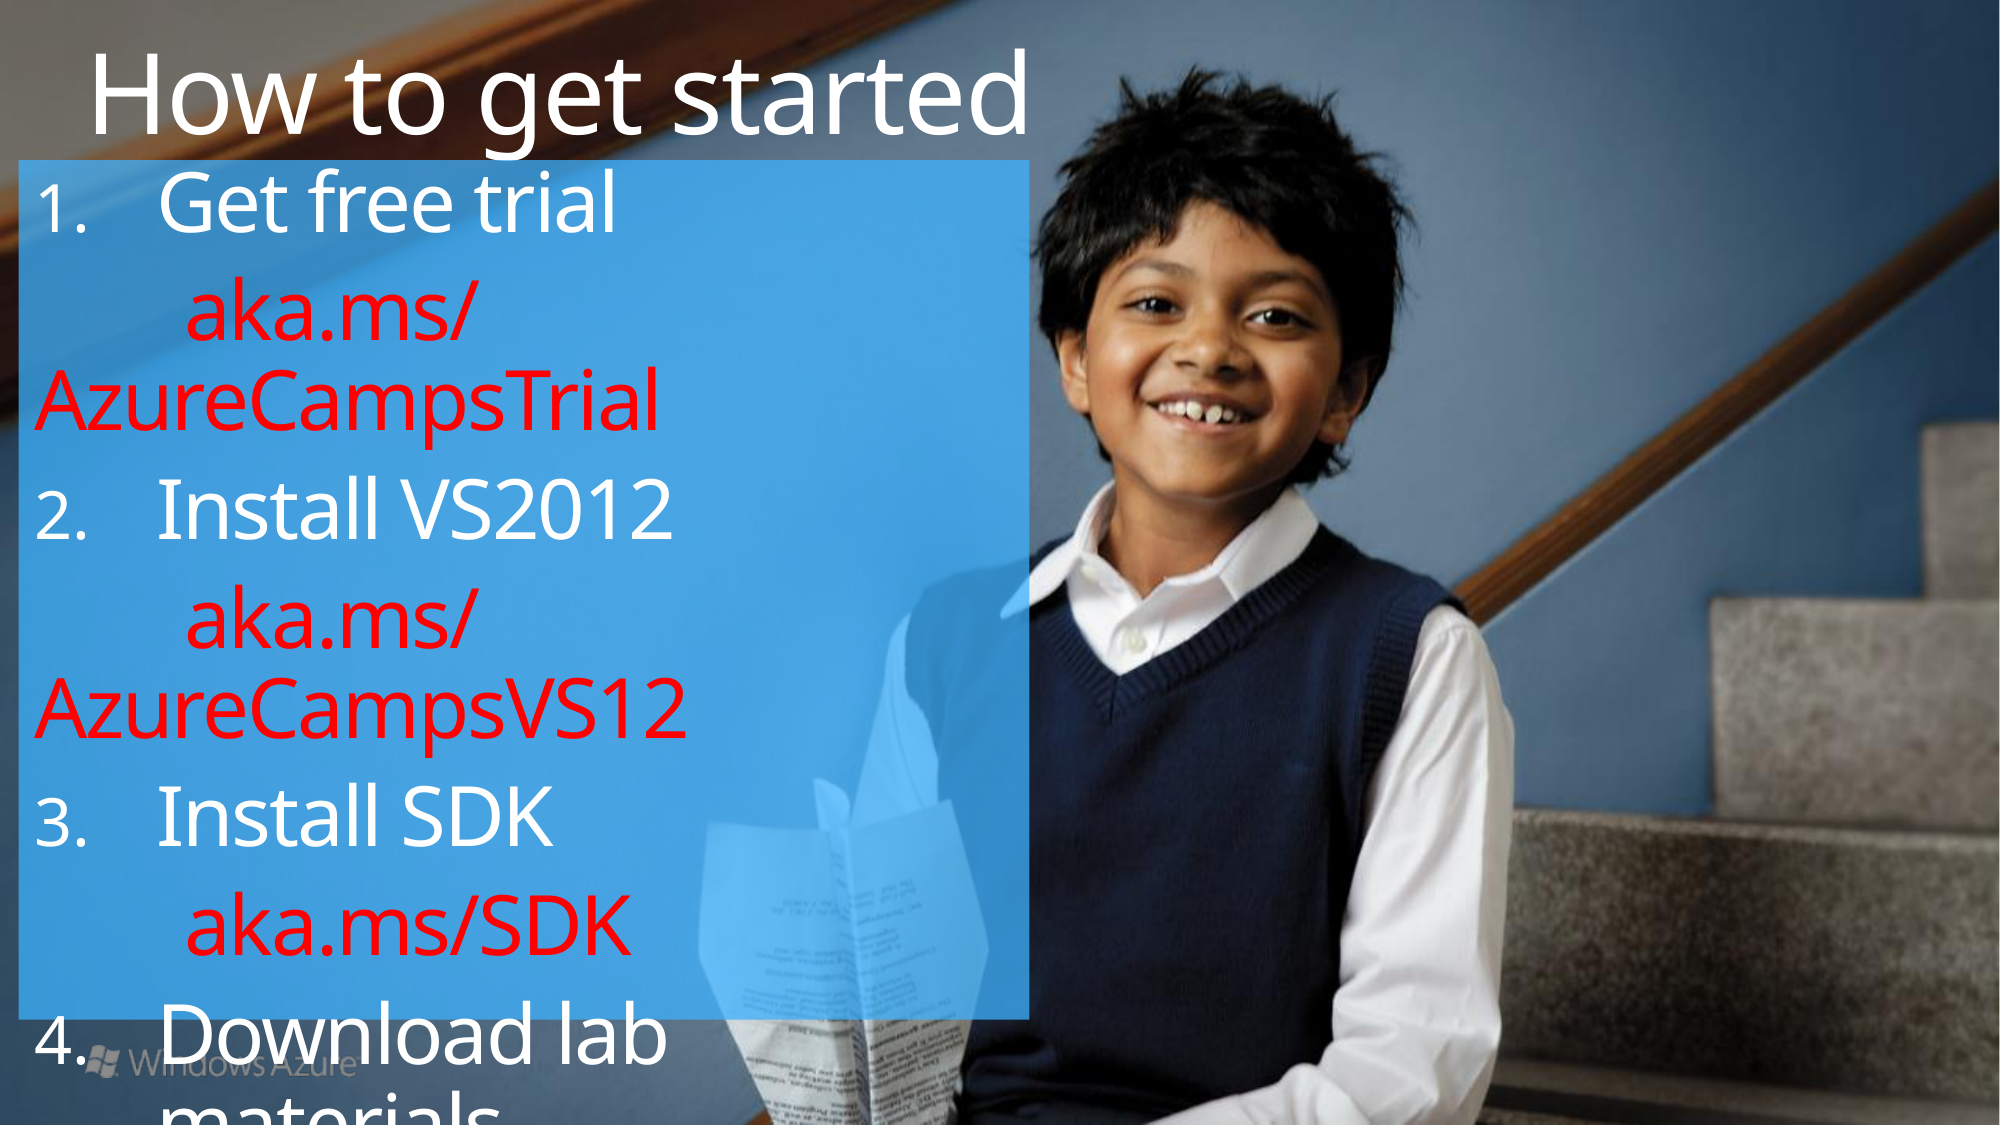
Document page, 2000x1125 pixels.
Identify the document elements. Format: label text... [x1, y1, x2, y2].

title How to get started [85, 37, 1914, 161]
picture [0, 0, 2000, 1125]
list Get free trial aka.ms/AzureCampsTrial Install VS2012 aka.ms/AzureCampsVS12 Install SDK aka.ms/SDK Download lab materials aka.ms/TLabs [18, 160, 1030, 1020]
